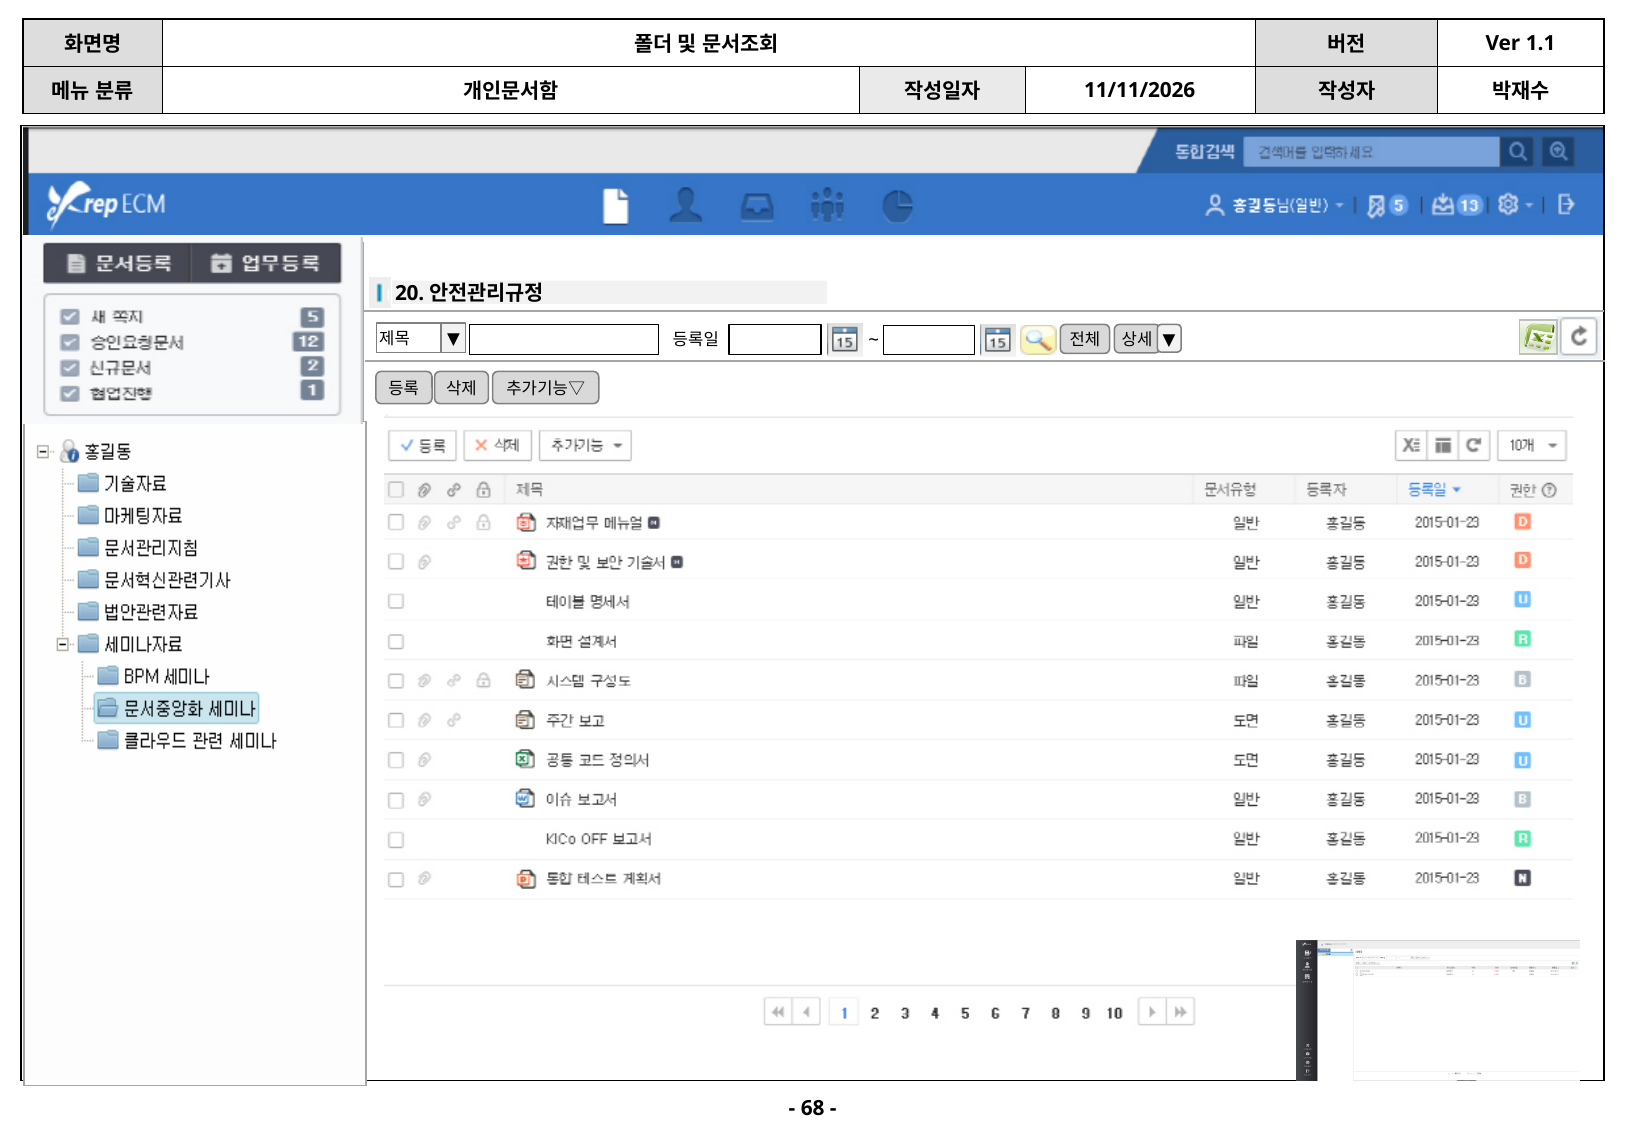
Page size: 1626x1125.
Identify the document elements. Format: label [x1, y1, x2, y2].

picture [826, 323, 863, 357]
text_box [866, 323, 976, 356]
text_box [727, 323, 823, 357]
picture [22, 237, 366, 1085]
table_cell [1256, 67, 1437, 113]
table_header [1438, 20, 1603, 66]
text_box [1060, 324, 1110, 354]
table_cell [860, 67, 1025, 113]
text_box [1114, 322, 1184, 355]
text_box [375, 371, 433, 404]
table_cell [1438, 67, 1603, 113]
picture [979, 324, 1016, 358]
table_header [163, 20, 1255, 66]
table_cell [24, 67, 162, 113]
text_box [434, 371, 489, 404]
table_header [1256, 20, 1437, 66]
text_box [392, 280, 827, 305]
table_cell [1026, 67, 1255, 113]
table_header [24, 20, 162, 66]
picture [23, 126, 1603, 235]
text_box [374, 321, 661, 356]
text_box [363, 241, 1606, 421]
table_cell [163, 67, 859, 113]
picture [1519, 316, 1601, 359]
text_box [492, 371, 599, 404]
picture [384, 414, 1580, 1081]
picture [1020, 324, 1057, 355]
text_box [671, 326, 721, 350]
picture [369, 277, 391, 308]
